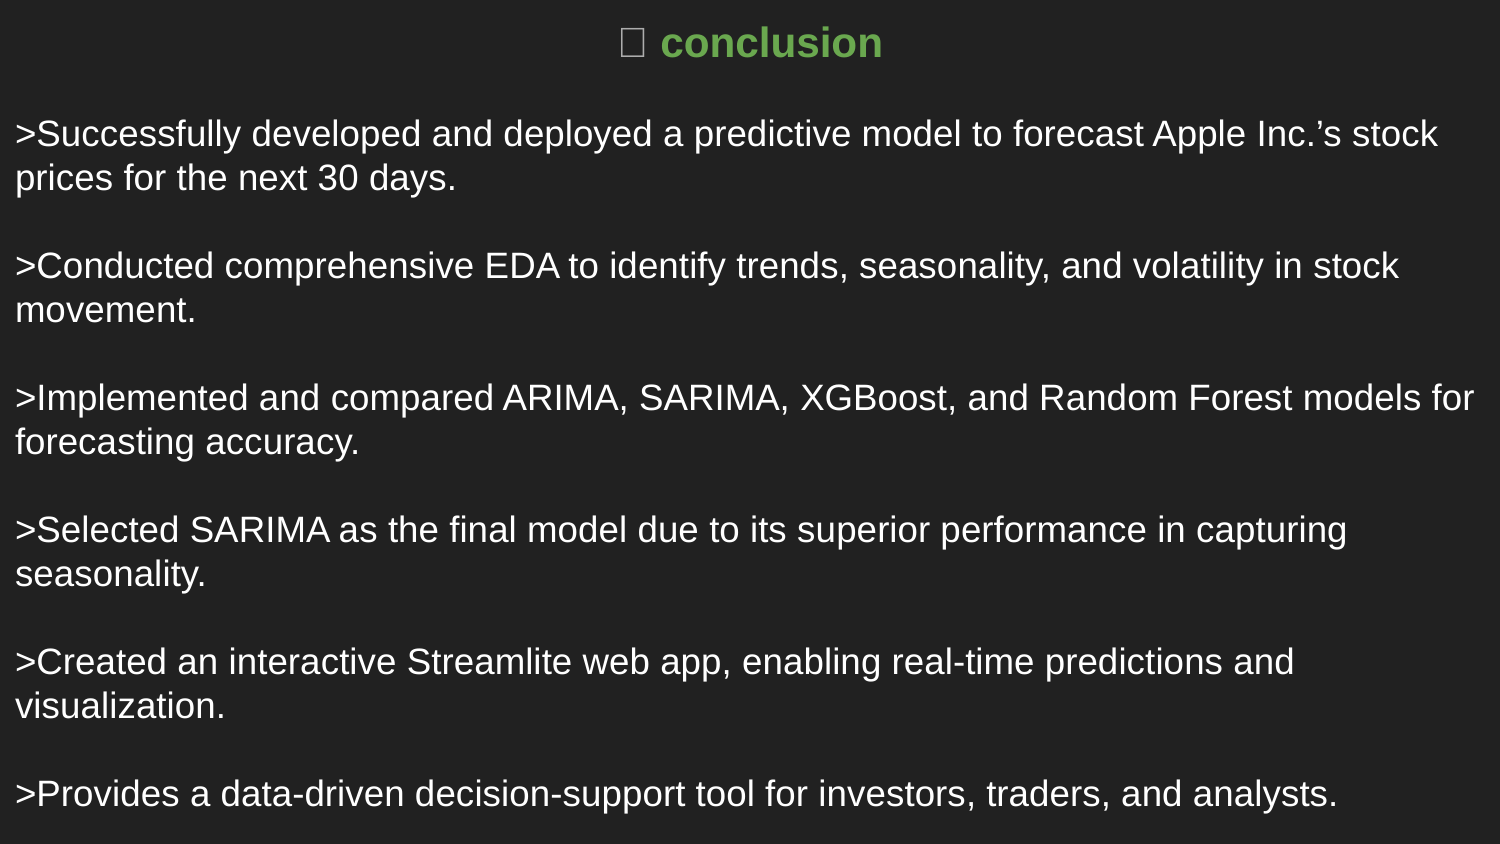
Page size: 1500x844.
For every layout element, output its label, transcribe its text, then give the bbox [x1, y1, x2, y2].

subtitle ✅ conclusion >Successfully developed and deployed a predictive model to forecast Apple Inc.’s stock prices for the next 30 days. >Conducted comprehensive EDA to identify trends, seasonality, and volatility in stock movement. >Implemented and compared ARIMA, SARIMA, XGBoost, and Random Forest models for forecasting accuracy. >Selected SARIMA as the final model due to its superior performance in capturing seasonality. >Created an interactive Streamlite web app, enabling real-time predictions and visualization. >Provides a data-driven decision-support tool for investors, traders, and analysts. [0, 0, 1500, 834]
